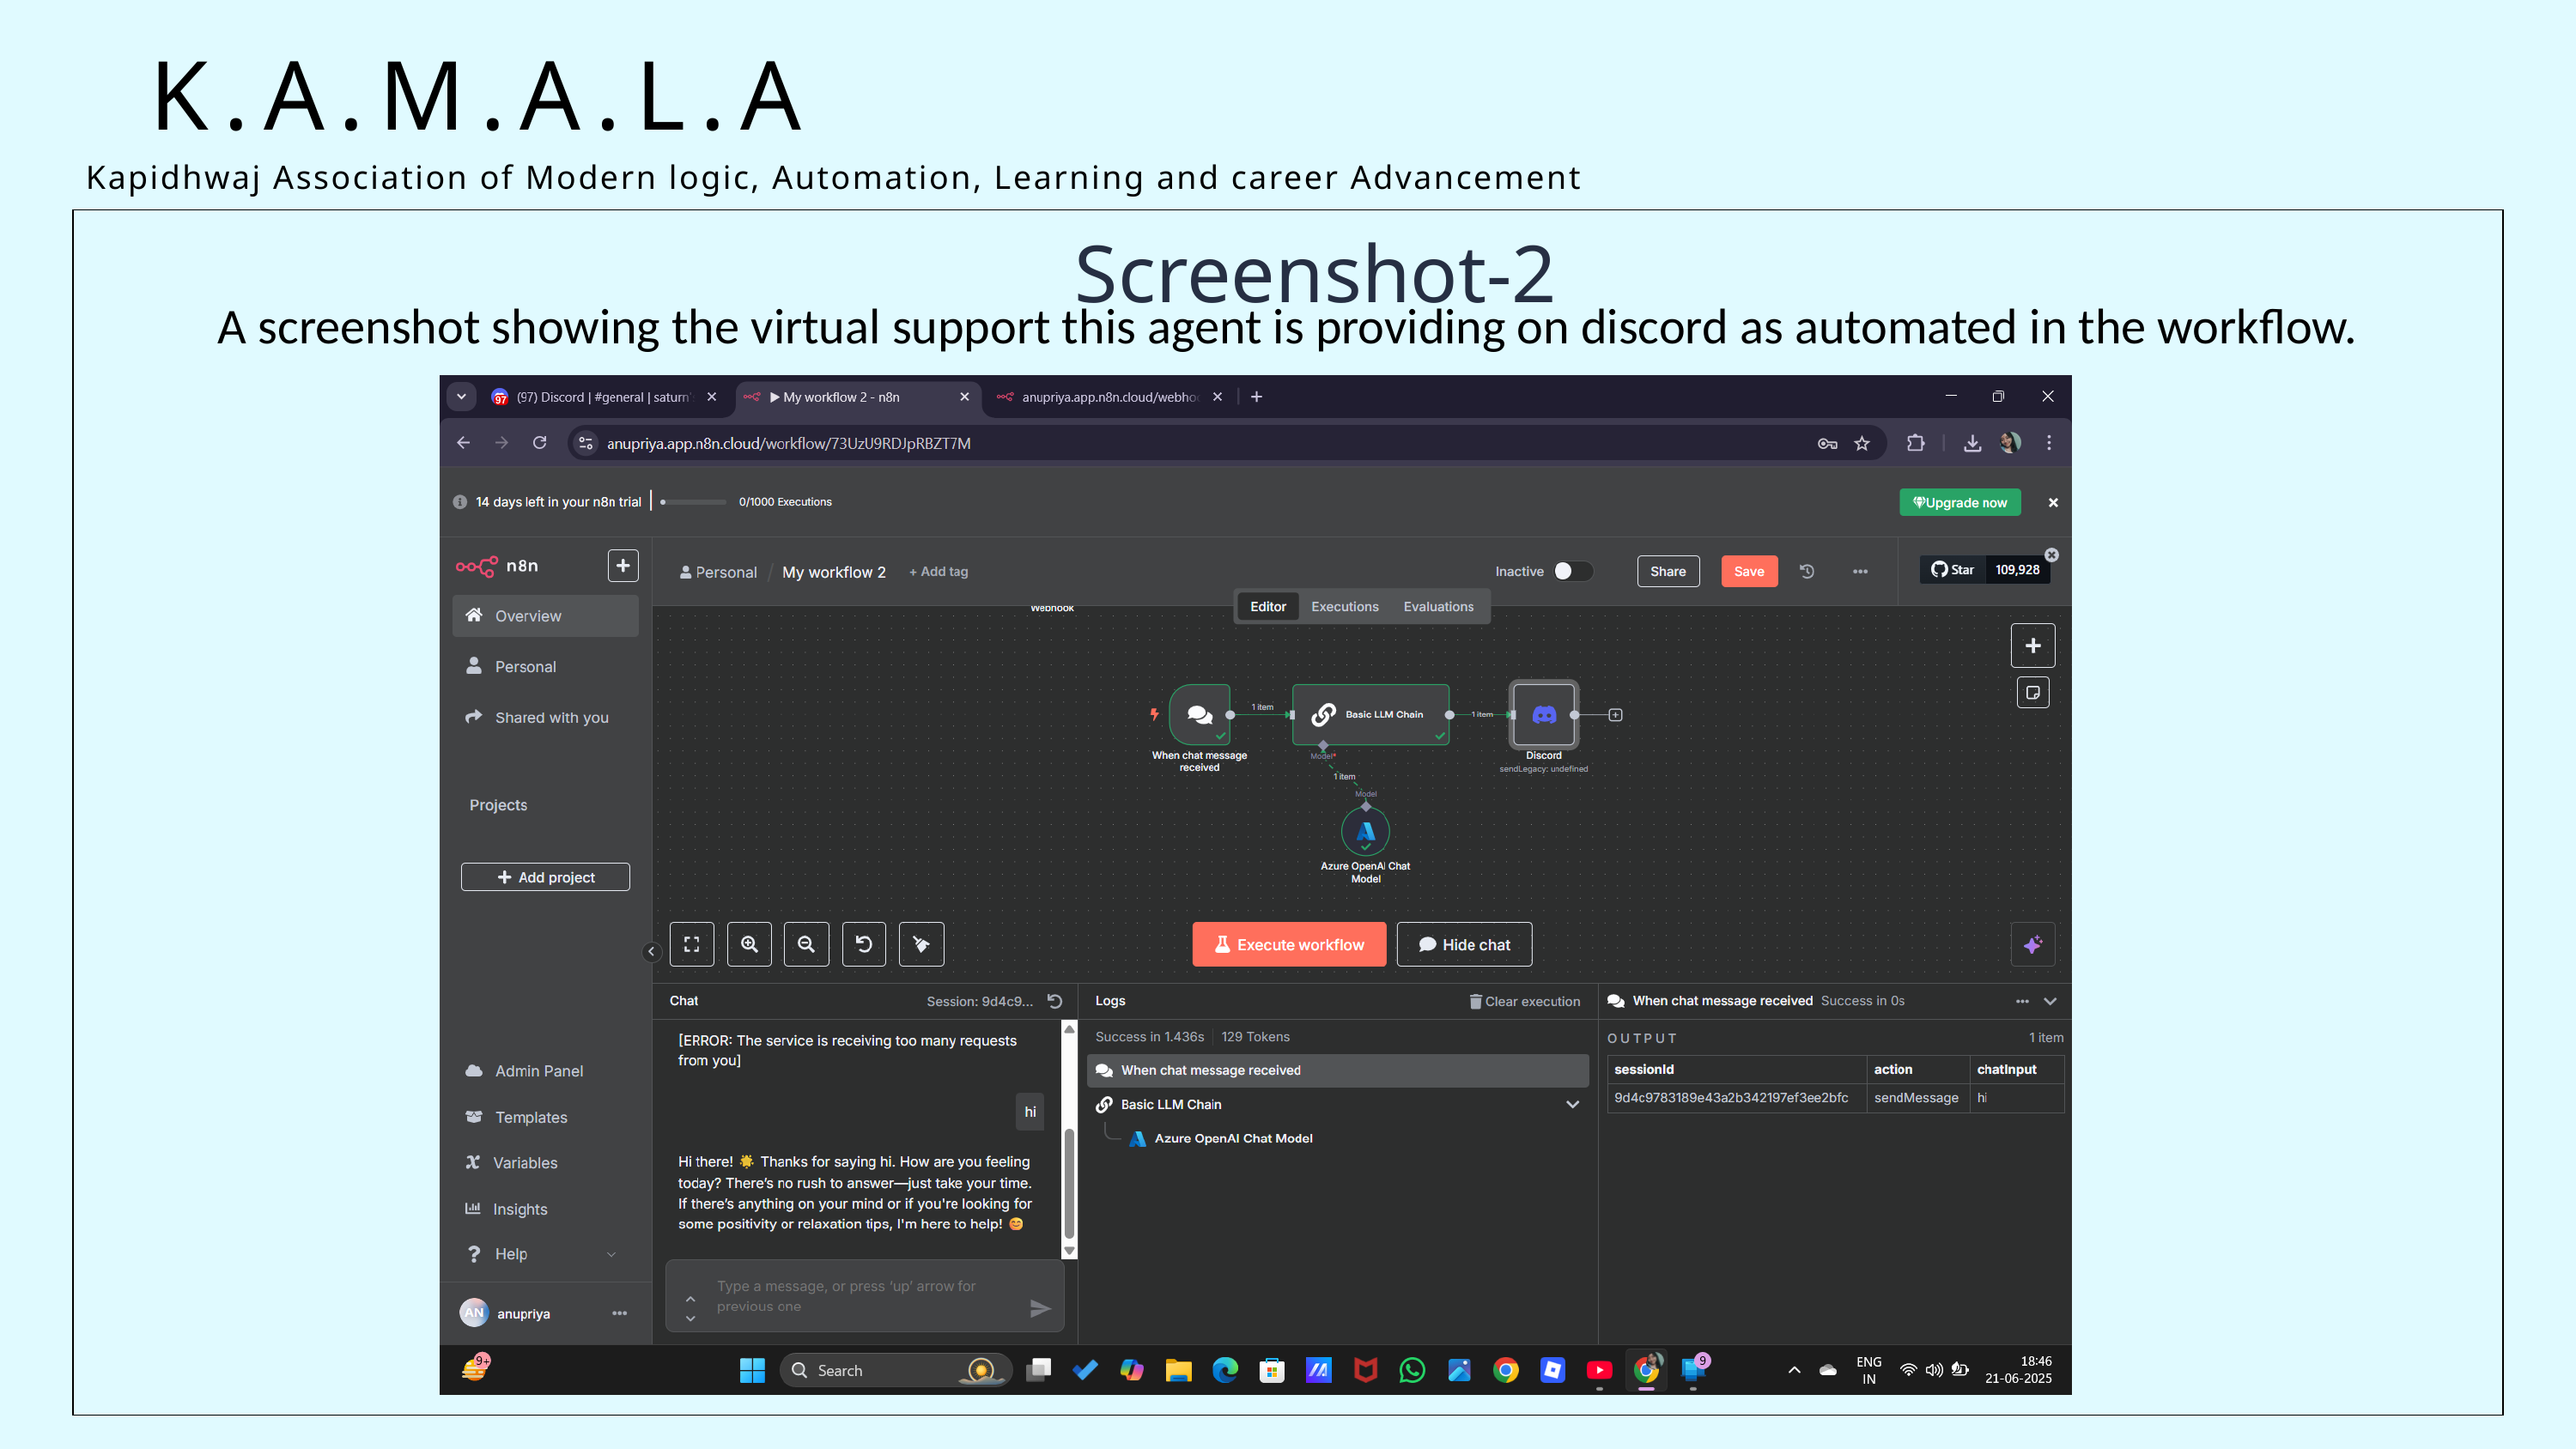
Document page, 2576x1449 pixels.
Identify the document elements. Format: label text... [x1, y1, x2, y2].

picture [440, 374, 2072, 1395]
text_box K.A.M.A.L.A [62, 15, 890, 149]
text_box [72, 142, 2517, 1416]
